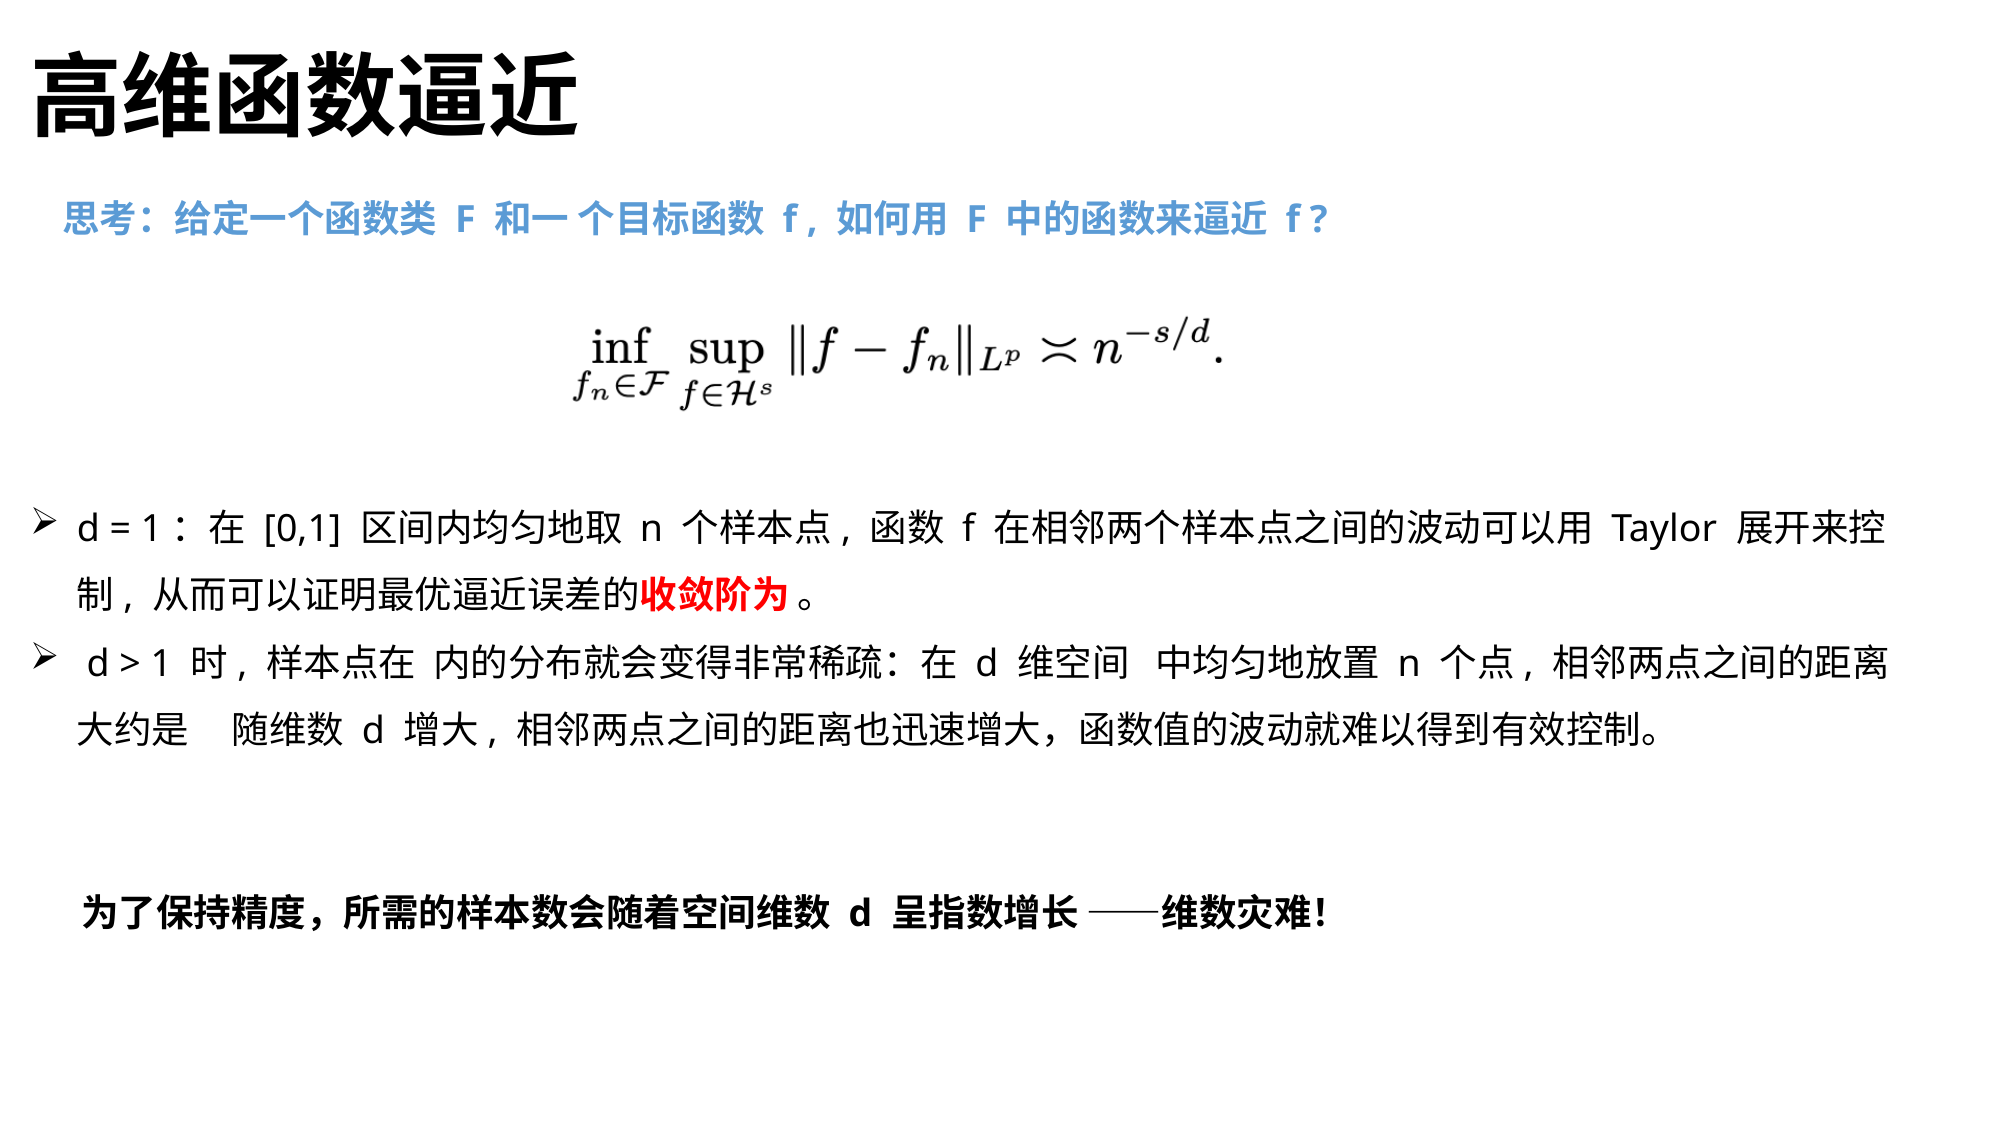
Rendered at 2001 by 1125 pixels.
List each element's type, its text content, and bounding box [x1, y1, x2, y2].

title 高维函数逼近 [15, 6, 1622, 194]
picture [540, 276, 1243, 429]
text_box 为了保持精度，所需的样本数会随着空间维数 d 呈指数增长 ——维数灾难！ [66, 870, 1365, 942]
text_box 思考：给定一个函数类 F 和一 个目标函数 f , 如何用 F 中的函数来逼近 f ? [47, 187, 1353, 248]
